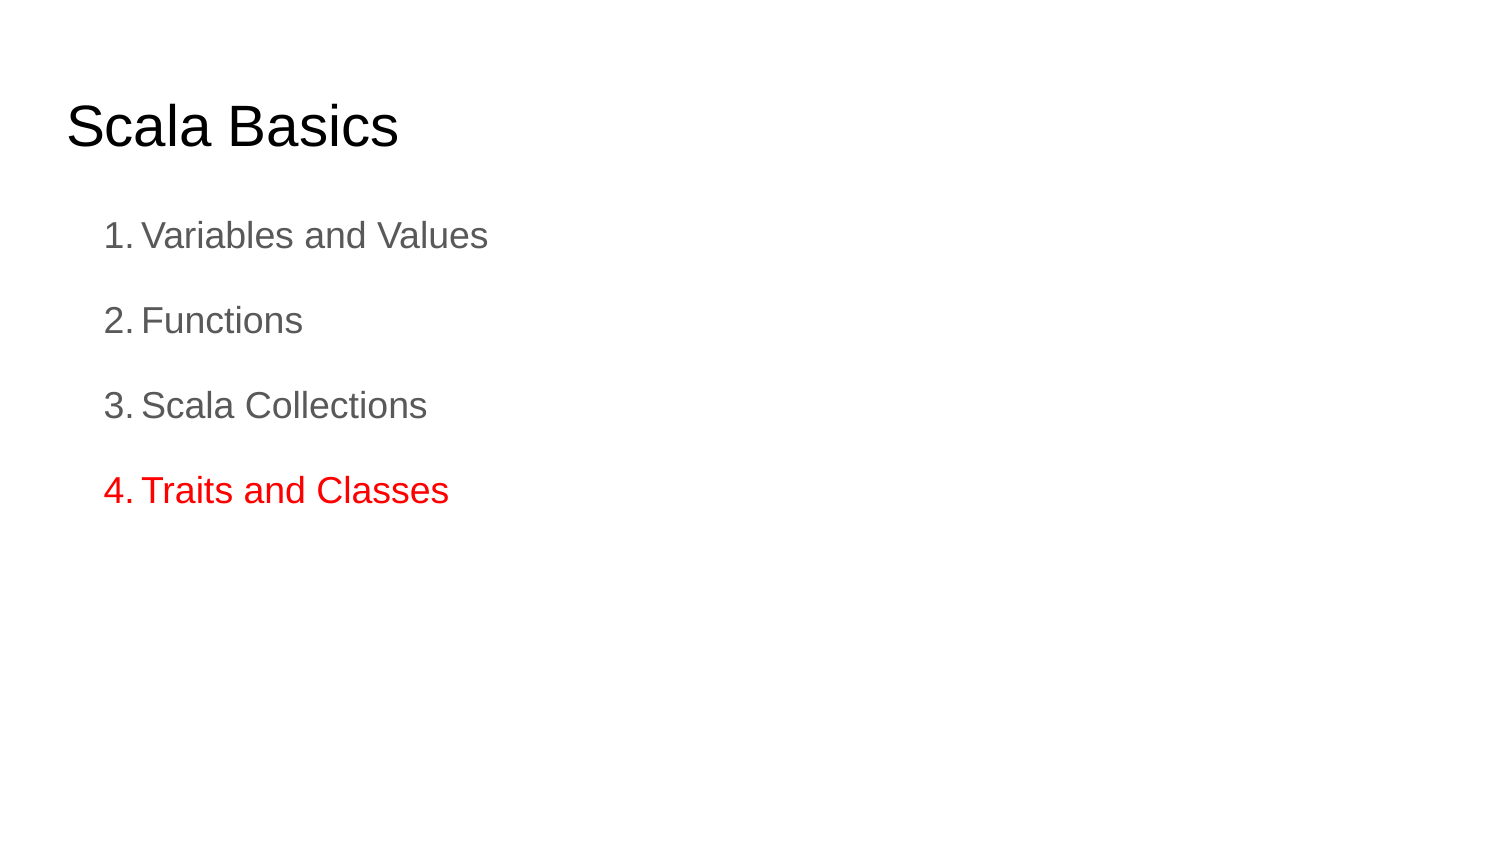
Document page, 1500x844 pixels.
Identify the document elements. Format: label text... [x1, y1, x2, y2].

list Variables and Values Functions Scala Collections Traits and Classes [51, 189, 1449, 750]
title Scala Basics [51, 72, 1449, 167]
